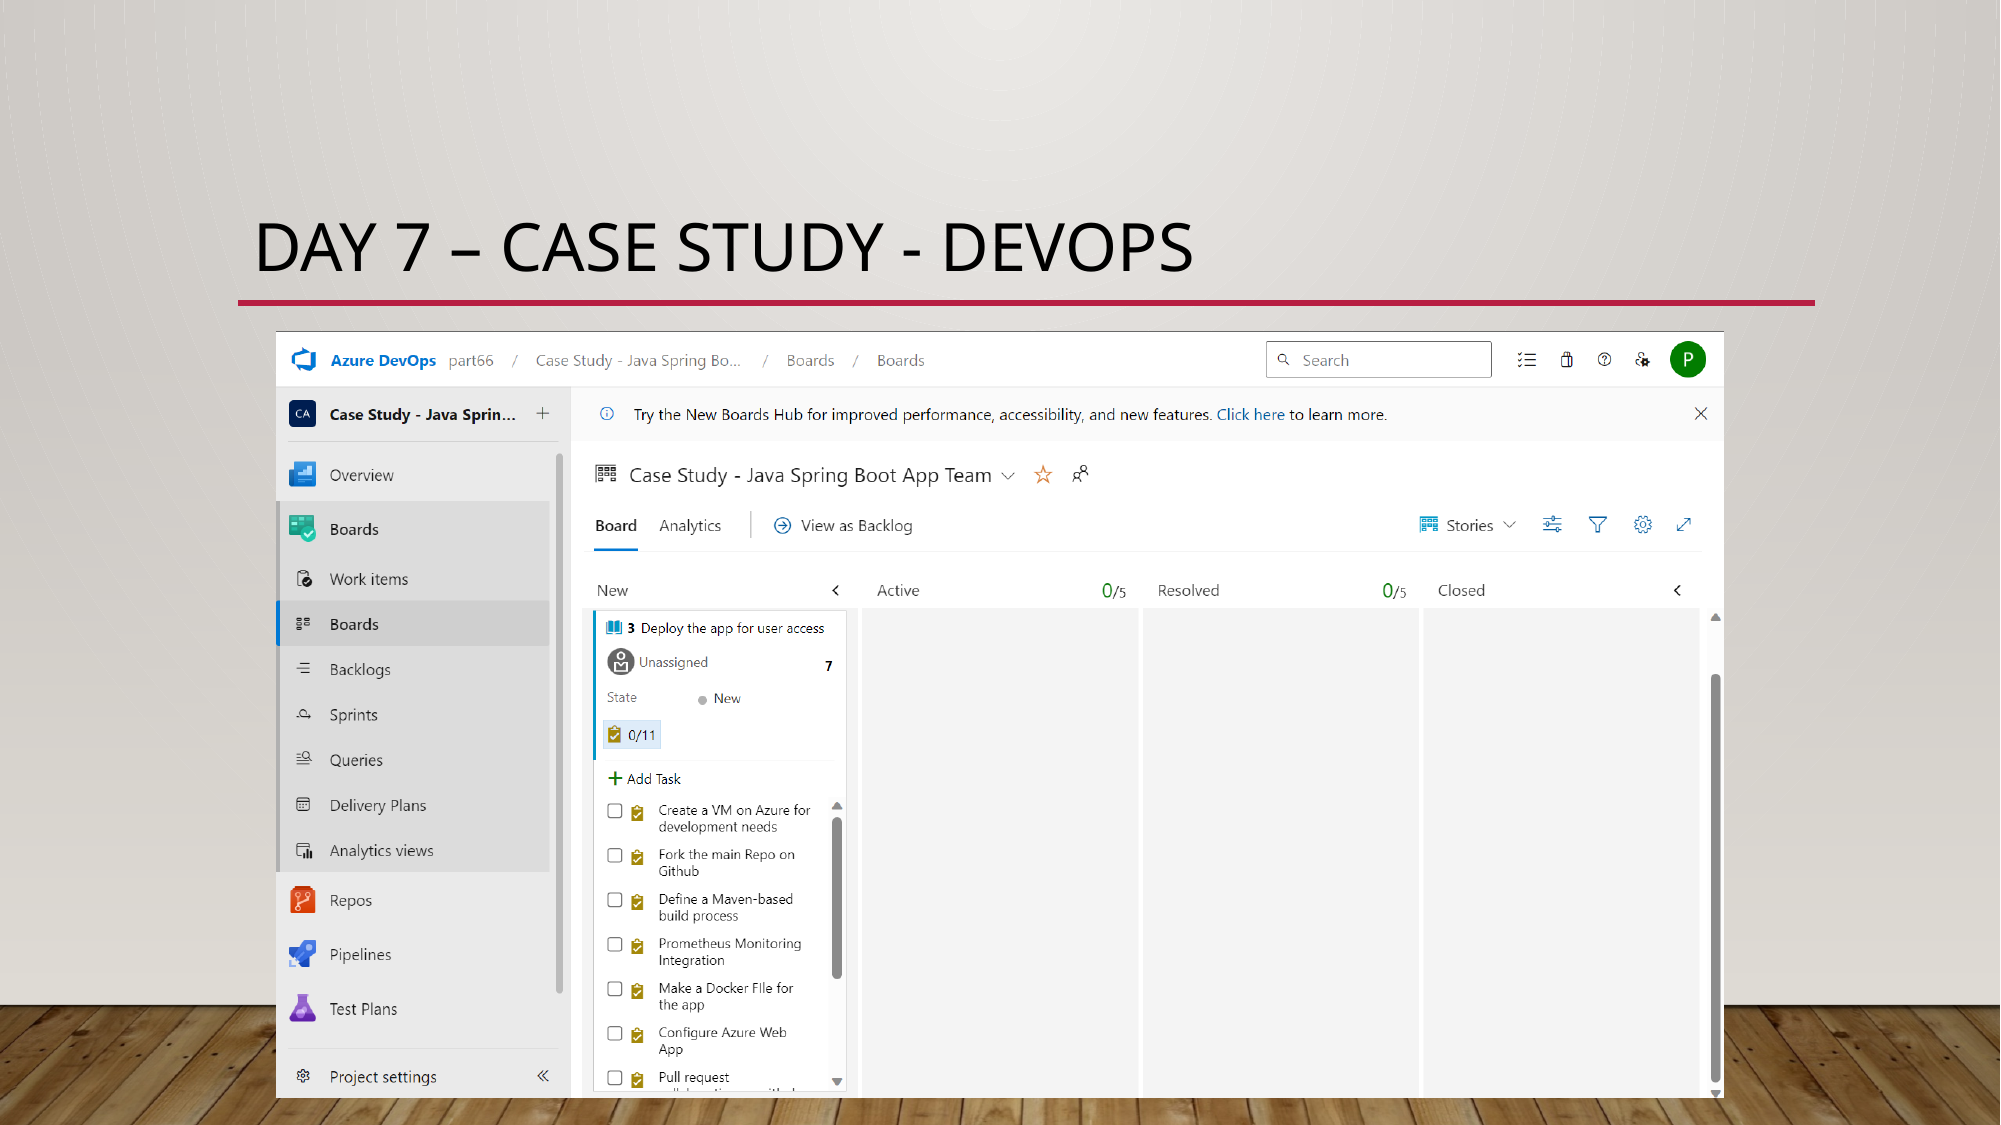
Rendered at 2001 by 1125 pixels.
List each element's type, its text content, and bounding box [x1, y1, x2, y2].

title Day 7 – Case study - devops [238, 206, 1814, 305]
picture [0, 331, 2000, 1125]
